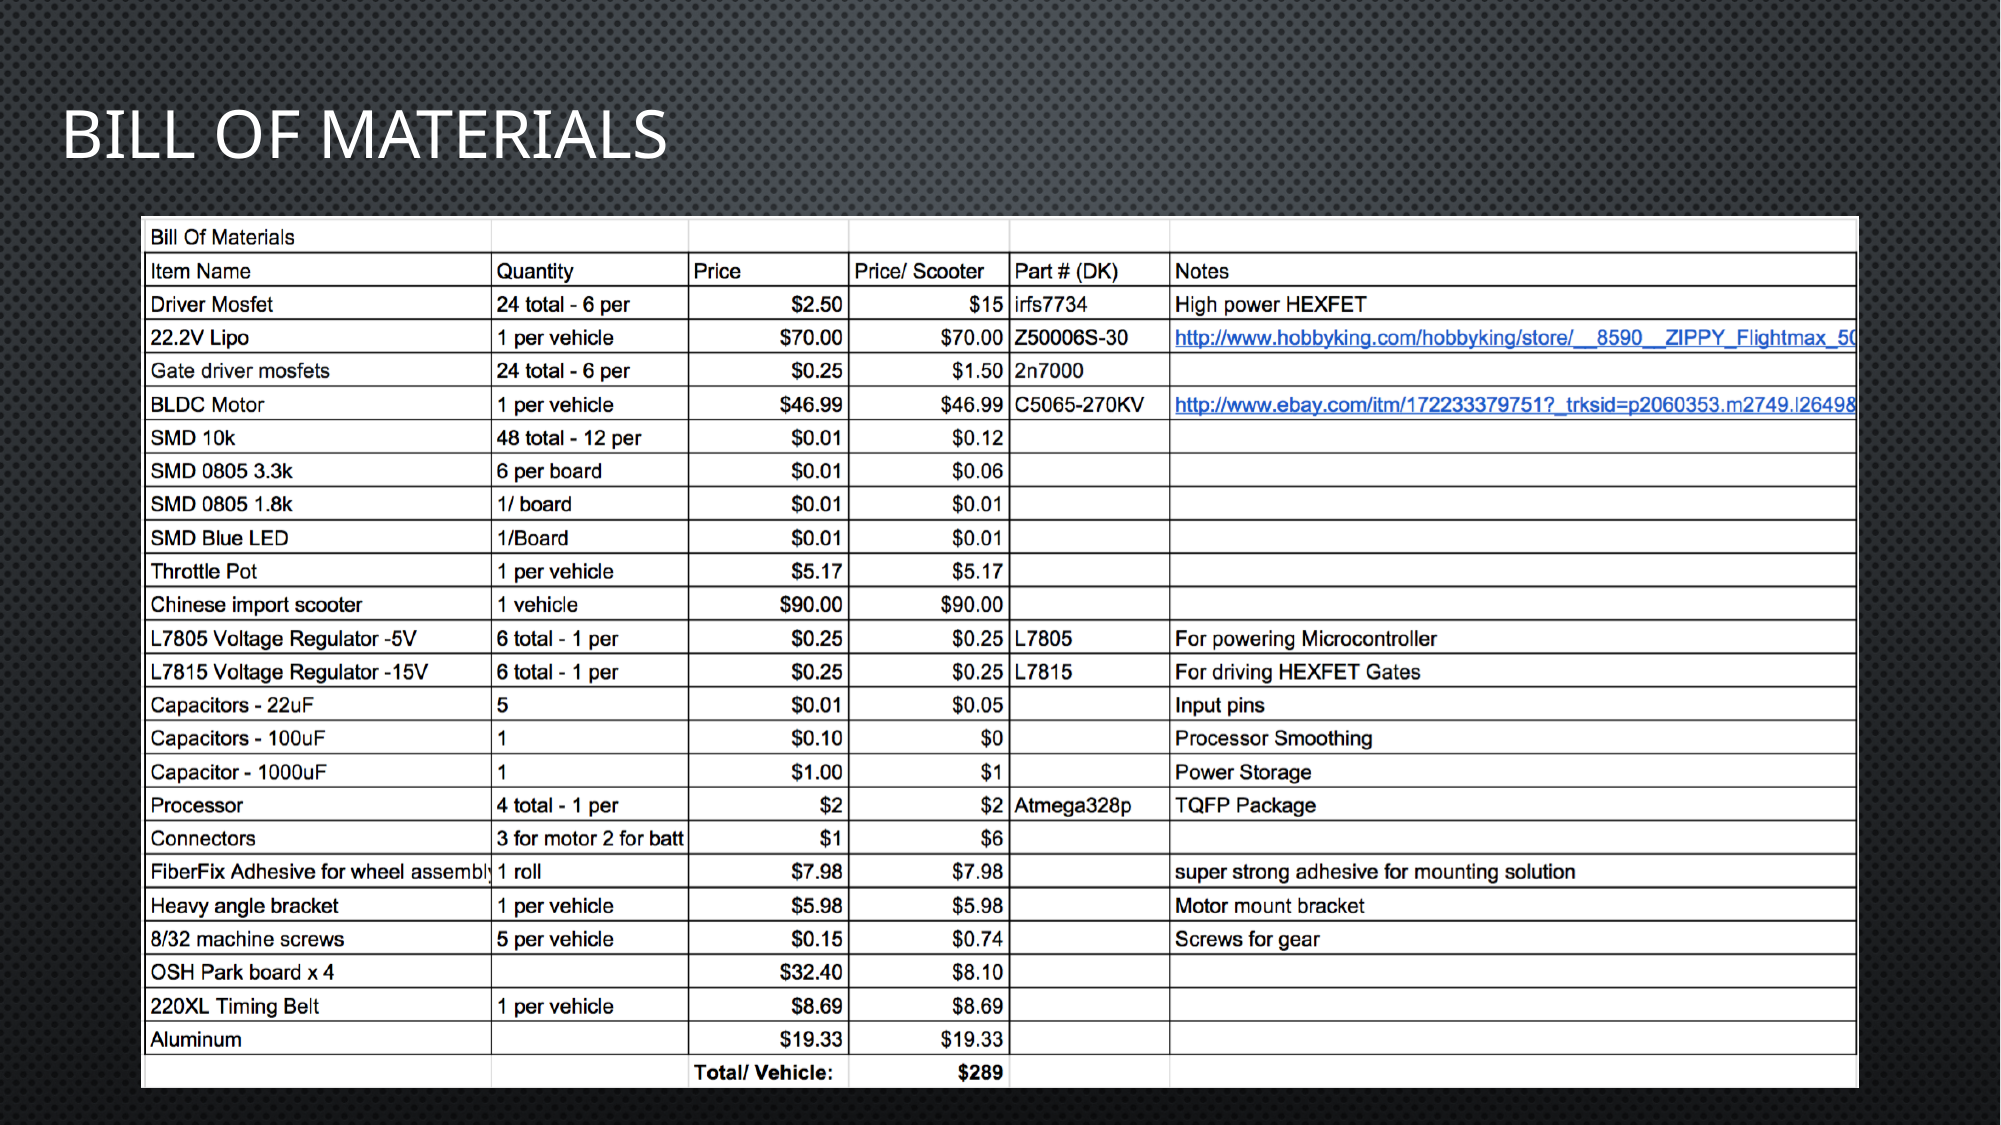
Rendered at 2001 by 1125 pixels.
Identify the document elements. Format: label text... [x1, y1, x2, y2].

title BILL OF MATERIALS [45, 0, 736, 289]
picture [0, 0, 2001, 1125]
